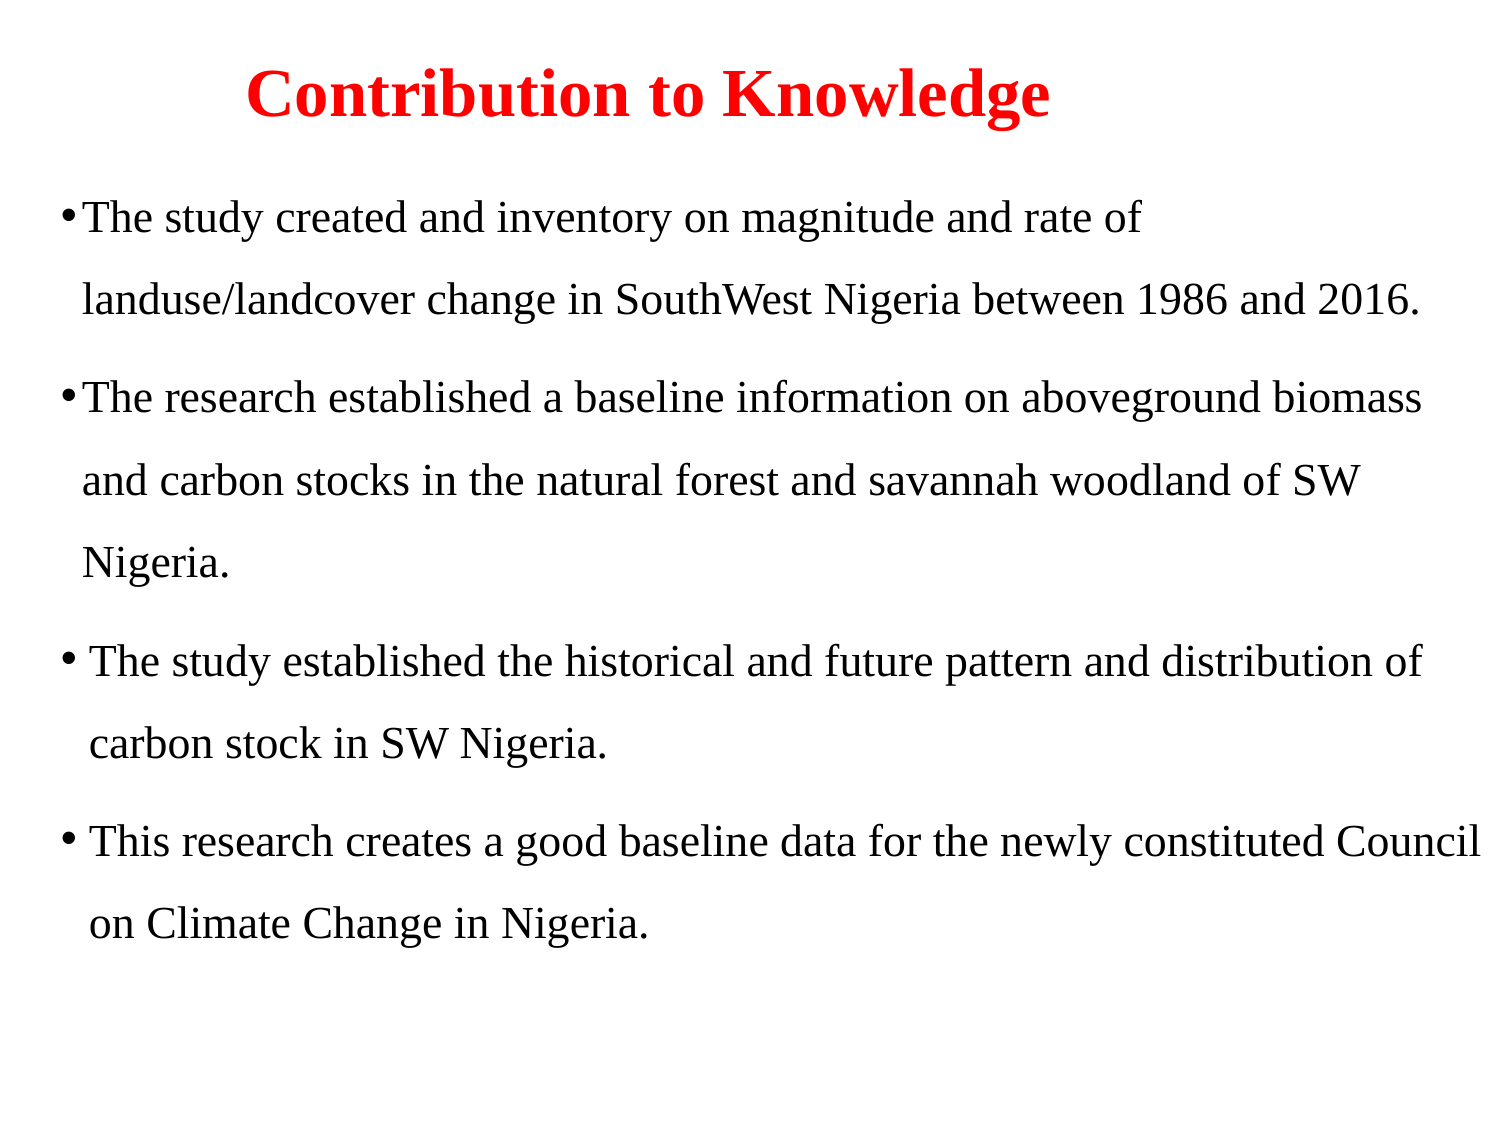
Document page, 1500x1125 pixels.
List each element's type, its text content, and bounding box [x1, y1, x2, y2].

list The study created and inventory on magnitude and rate of landuse/landcover change in SouthWest Nigeria between 1986 and 2016. The research established a baseline information on aboveground biomass and carbon stocks in the natural forest and savannah woodland of SW Nigeria. The study established the historical and future pattern and distribution of carbon stock in SW Nigeria. This research creates a good baseline data for the newly constituted Council on Climate Change in Nigeria. [45, 151, 1500, 713]
title Contribution to Knowledge [230, 56, 1270, 132]
